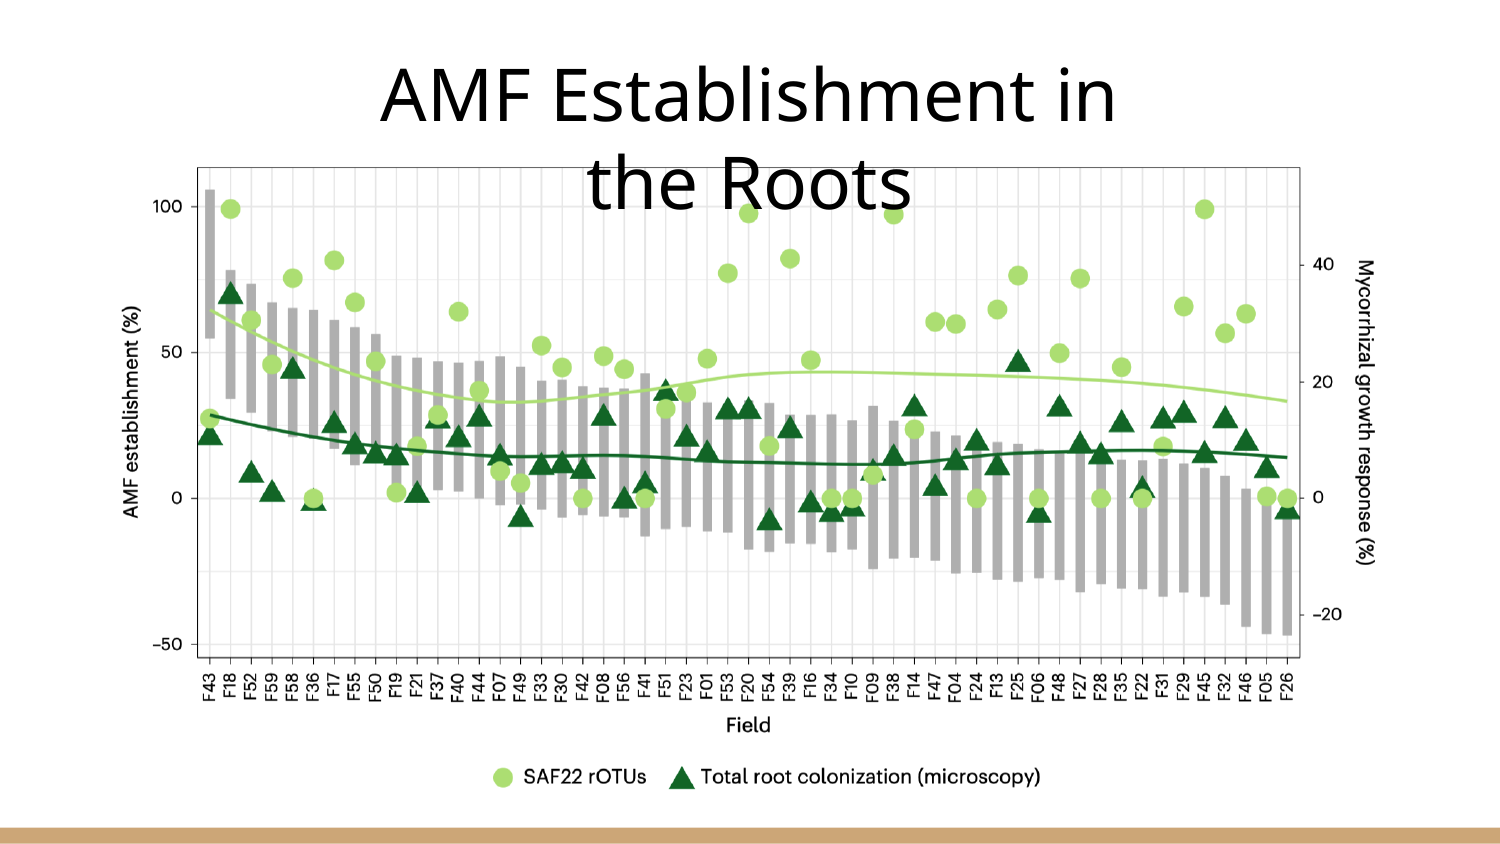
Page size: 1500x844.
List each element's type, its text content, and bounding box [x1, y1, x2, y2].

picture [101, 160, 1399, 802]
text_box AMF Establishment in the Roots [323, 33, 1177, 159]
